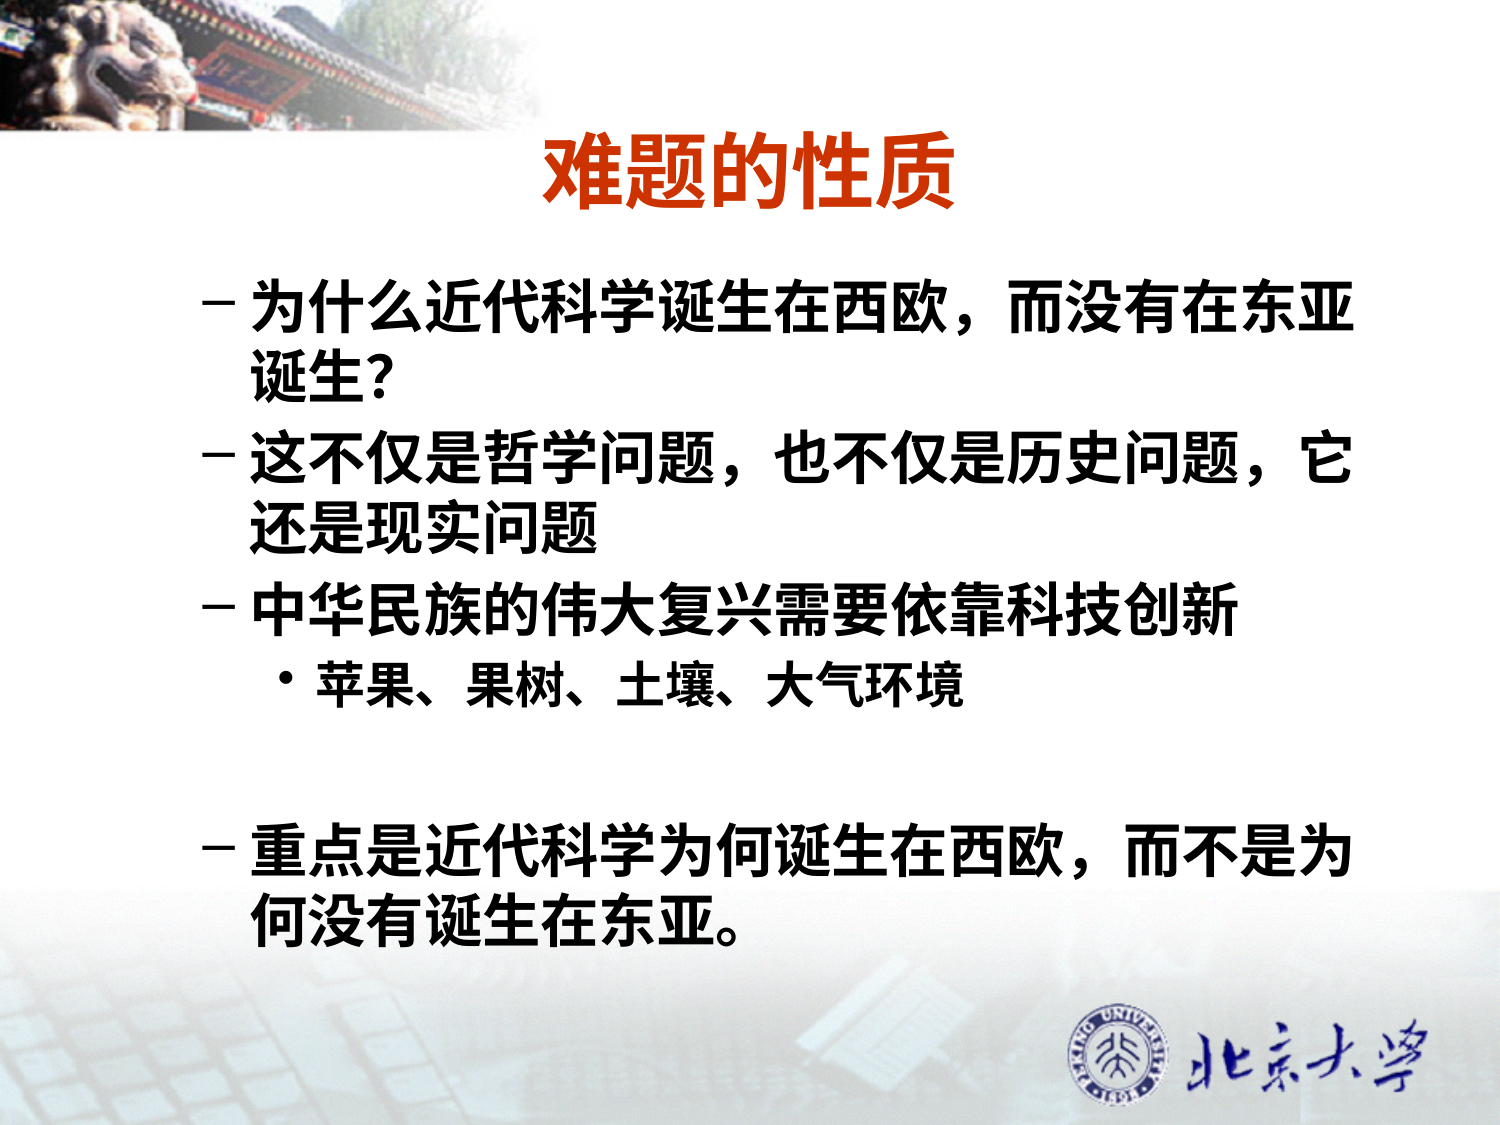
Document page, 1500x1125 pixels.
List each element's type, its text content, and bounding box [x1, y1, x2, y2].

list 为什么近代科学诞生在西欧，而没有在东亚诞生？ 这不仅是哲学问题，也不仅是历史问题，它还是现实问题 中华民族的伟大复兴需要依靠科技创新 苹果、果树、土壤、大气环境 重点是近代科学为何诞生在西欧，而不是为何没有诞生在东亚。 [112, 262, 1388, 1000]
title 难题的性质 [112, 99, 1388, 238]
picture [0, 0, 1500, 1125]
